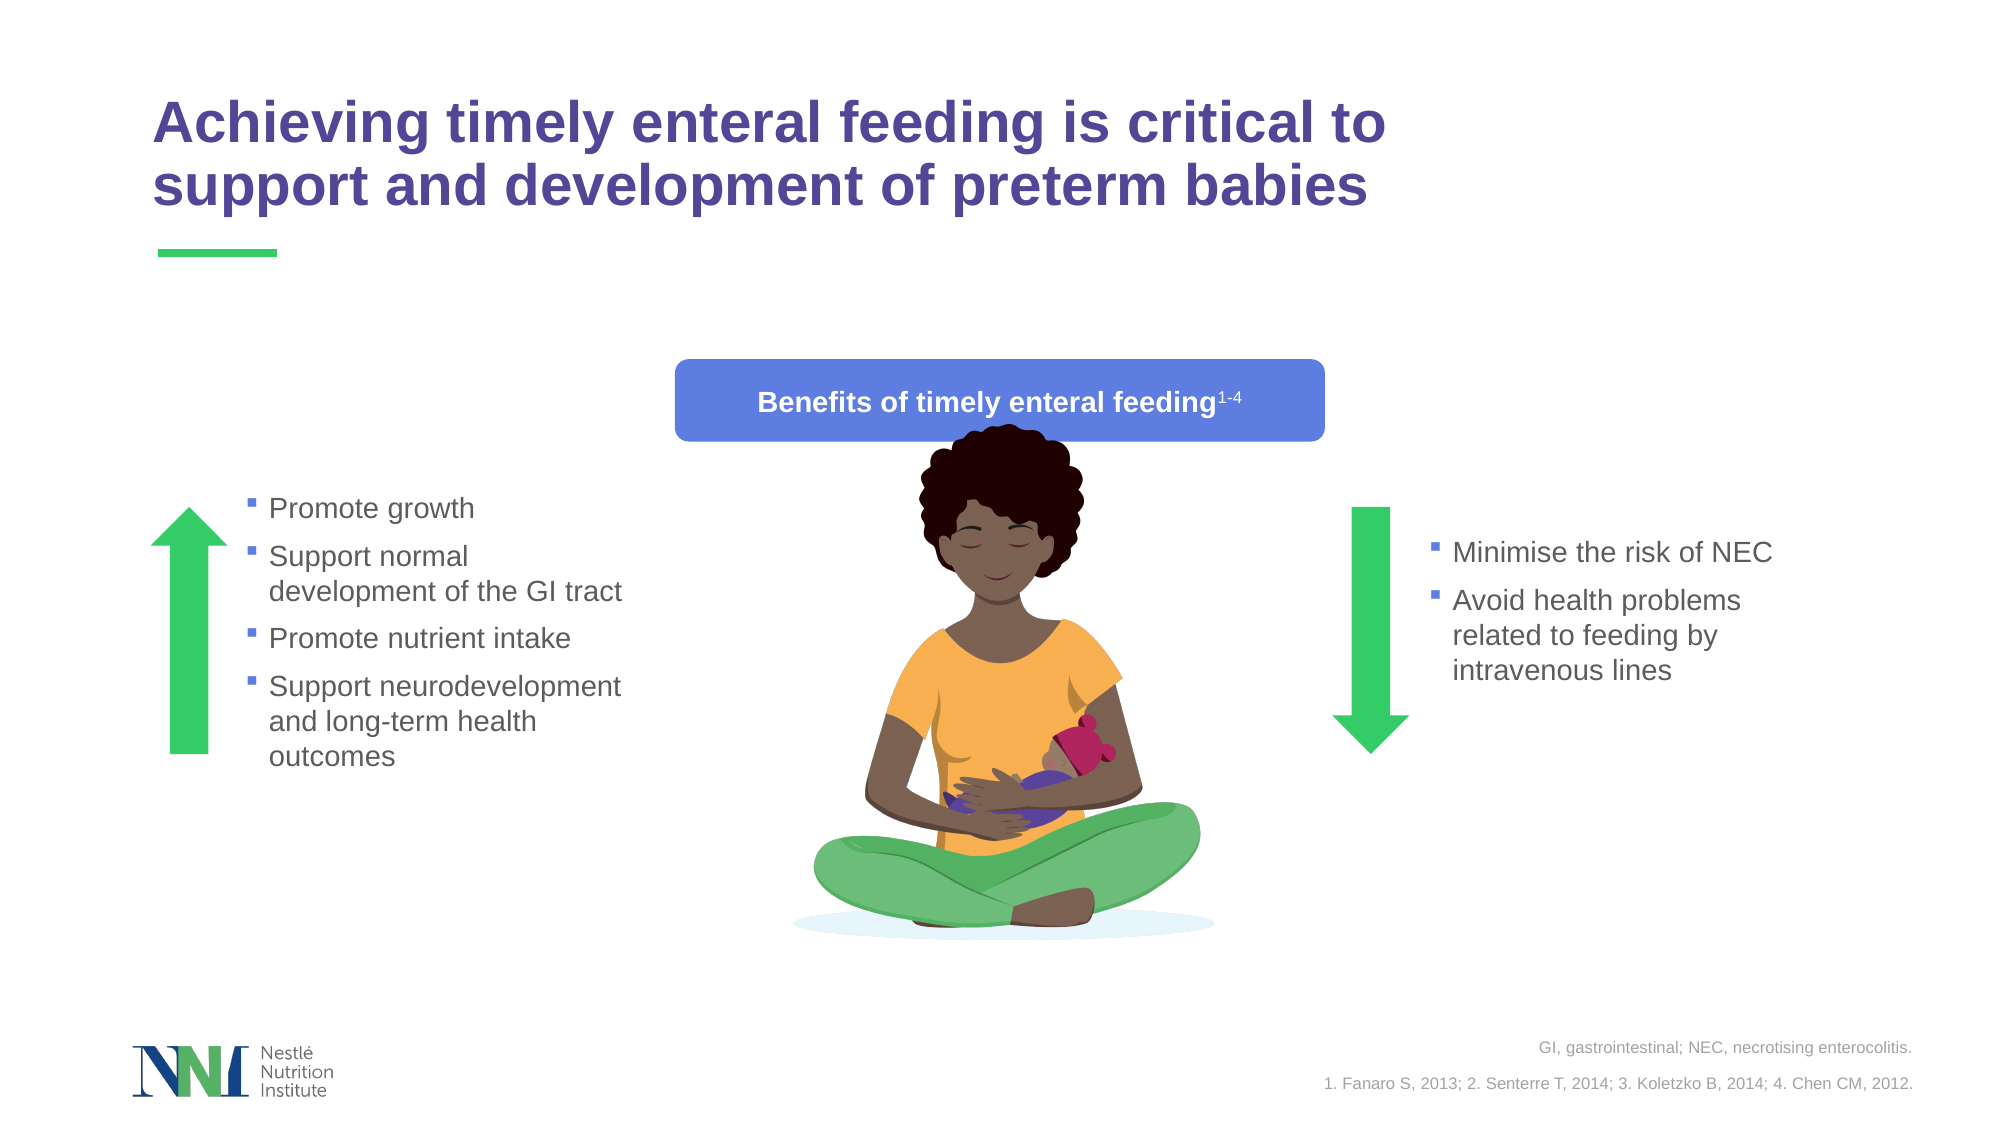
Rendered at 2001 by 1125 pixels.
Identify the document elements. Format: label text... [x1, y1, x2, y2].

text_box GI, gastrointestinal; NEC, necrotising enterocolitis. [1523, 1029, 1928, 1065]
title Achieving timely enteral feeding is critical to support and development of preterm babies [137, 59, 1415, 251]
picture [116, 1026, 351, 1119]
text_box [147, 505, 231, 756]
text_box 1. Fanaro S, 2013; 2. Senterre T, 2014; 3. Koletzko B, 2014; 4. Chen CM, 2012. [1204, 1065, 1930, 1101]
text_box Benefits of timely enteral feeding1-4 [673, 358, 1326, 443]
text_box Promote growth Support normal development of the GI tract Promote nutrient intake Support neurodevelopment and long-term health outcomes [230, 482, 644, 779]
text_box Minimise the risk of NEC Avoid health problems related to feeding by intravenous lines [1414, 526, 1822, 694]
text_box [1329, 505, 1413, 756]
picture [717, 390, 1290, 963]
